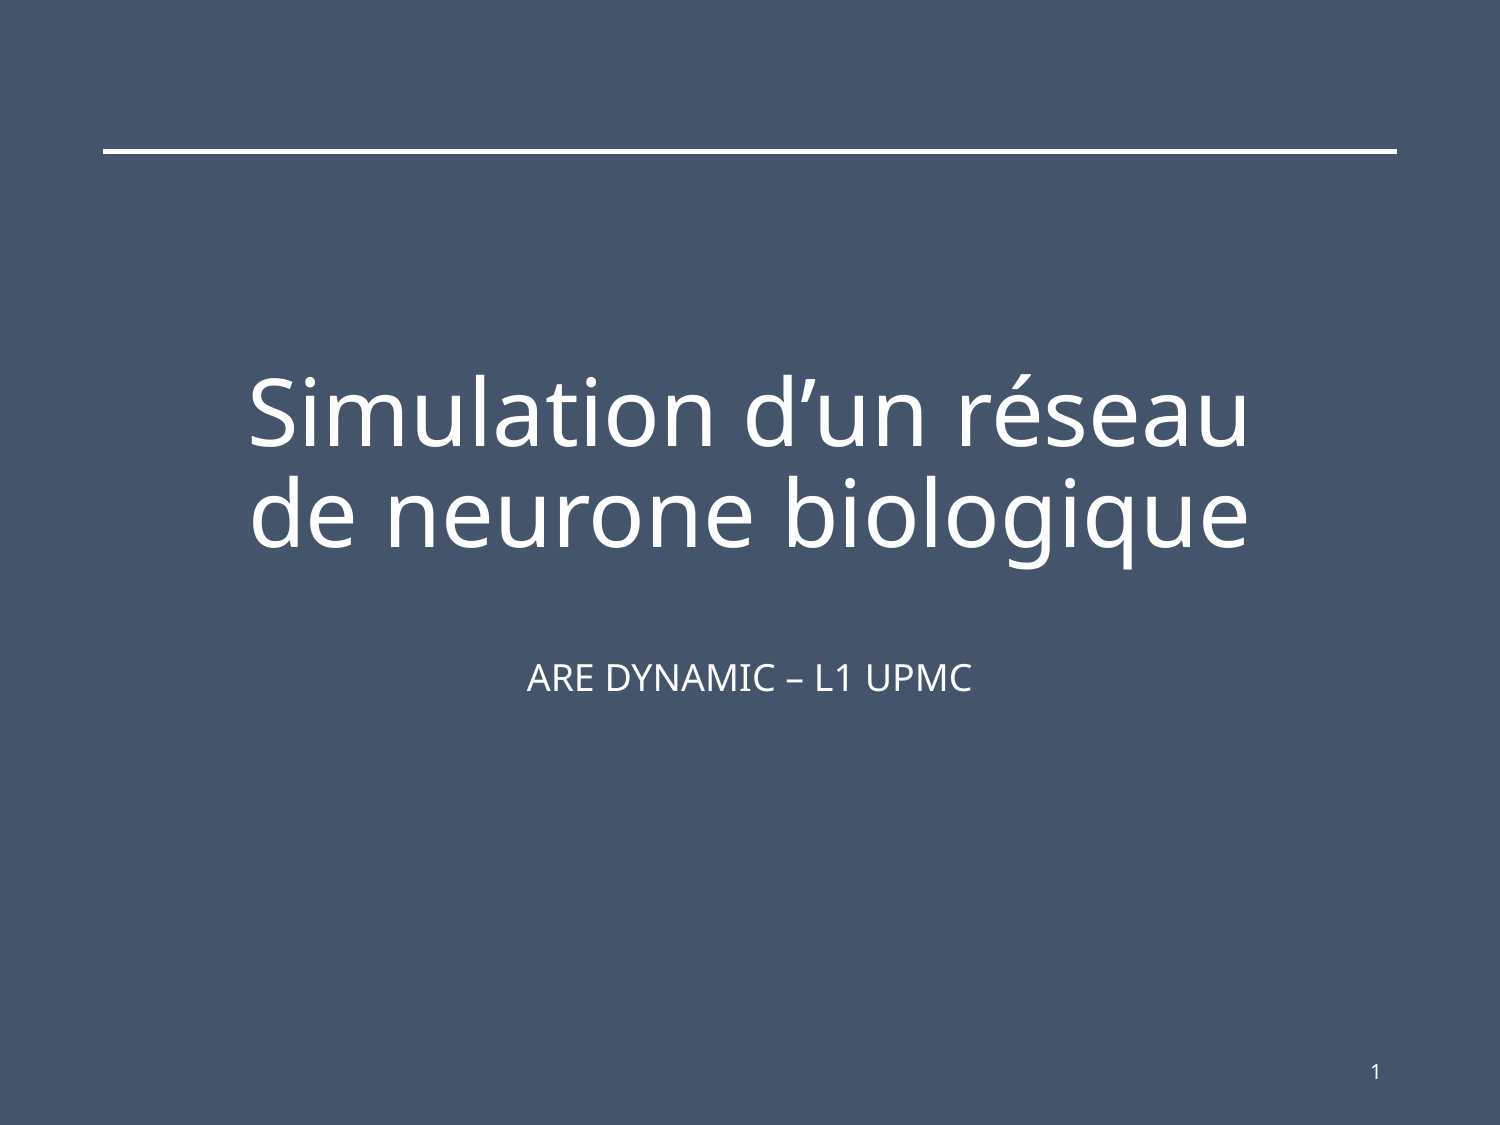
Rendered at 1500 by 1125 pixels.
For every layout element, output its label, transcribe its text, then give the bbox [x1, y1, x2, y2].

slide_number 1 [1059, 1042, 1397, 1103]
title Simulation d’un réseau de neurone biologique [187, 184, 1313, 576]
subtitle ARE DYNAMIC – L1 UPMC [187, 590, 1313, 863]
